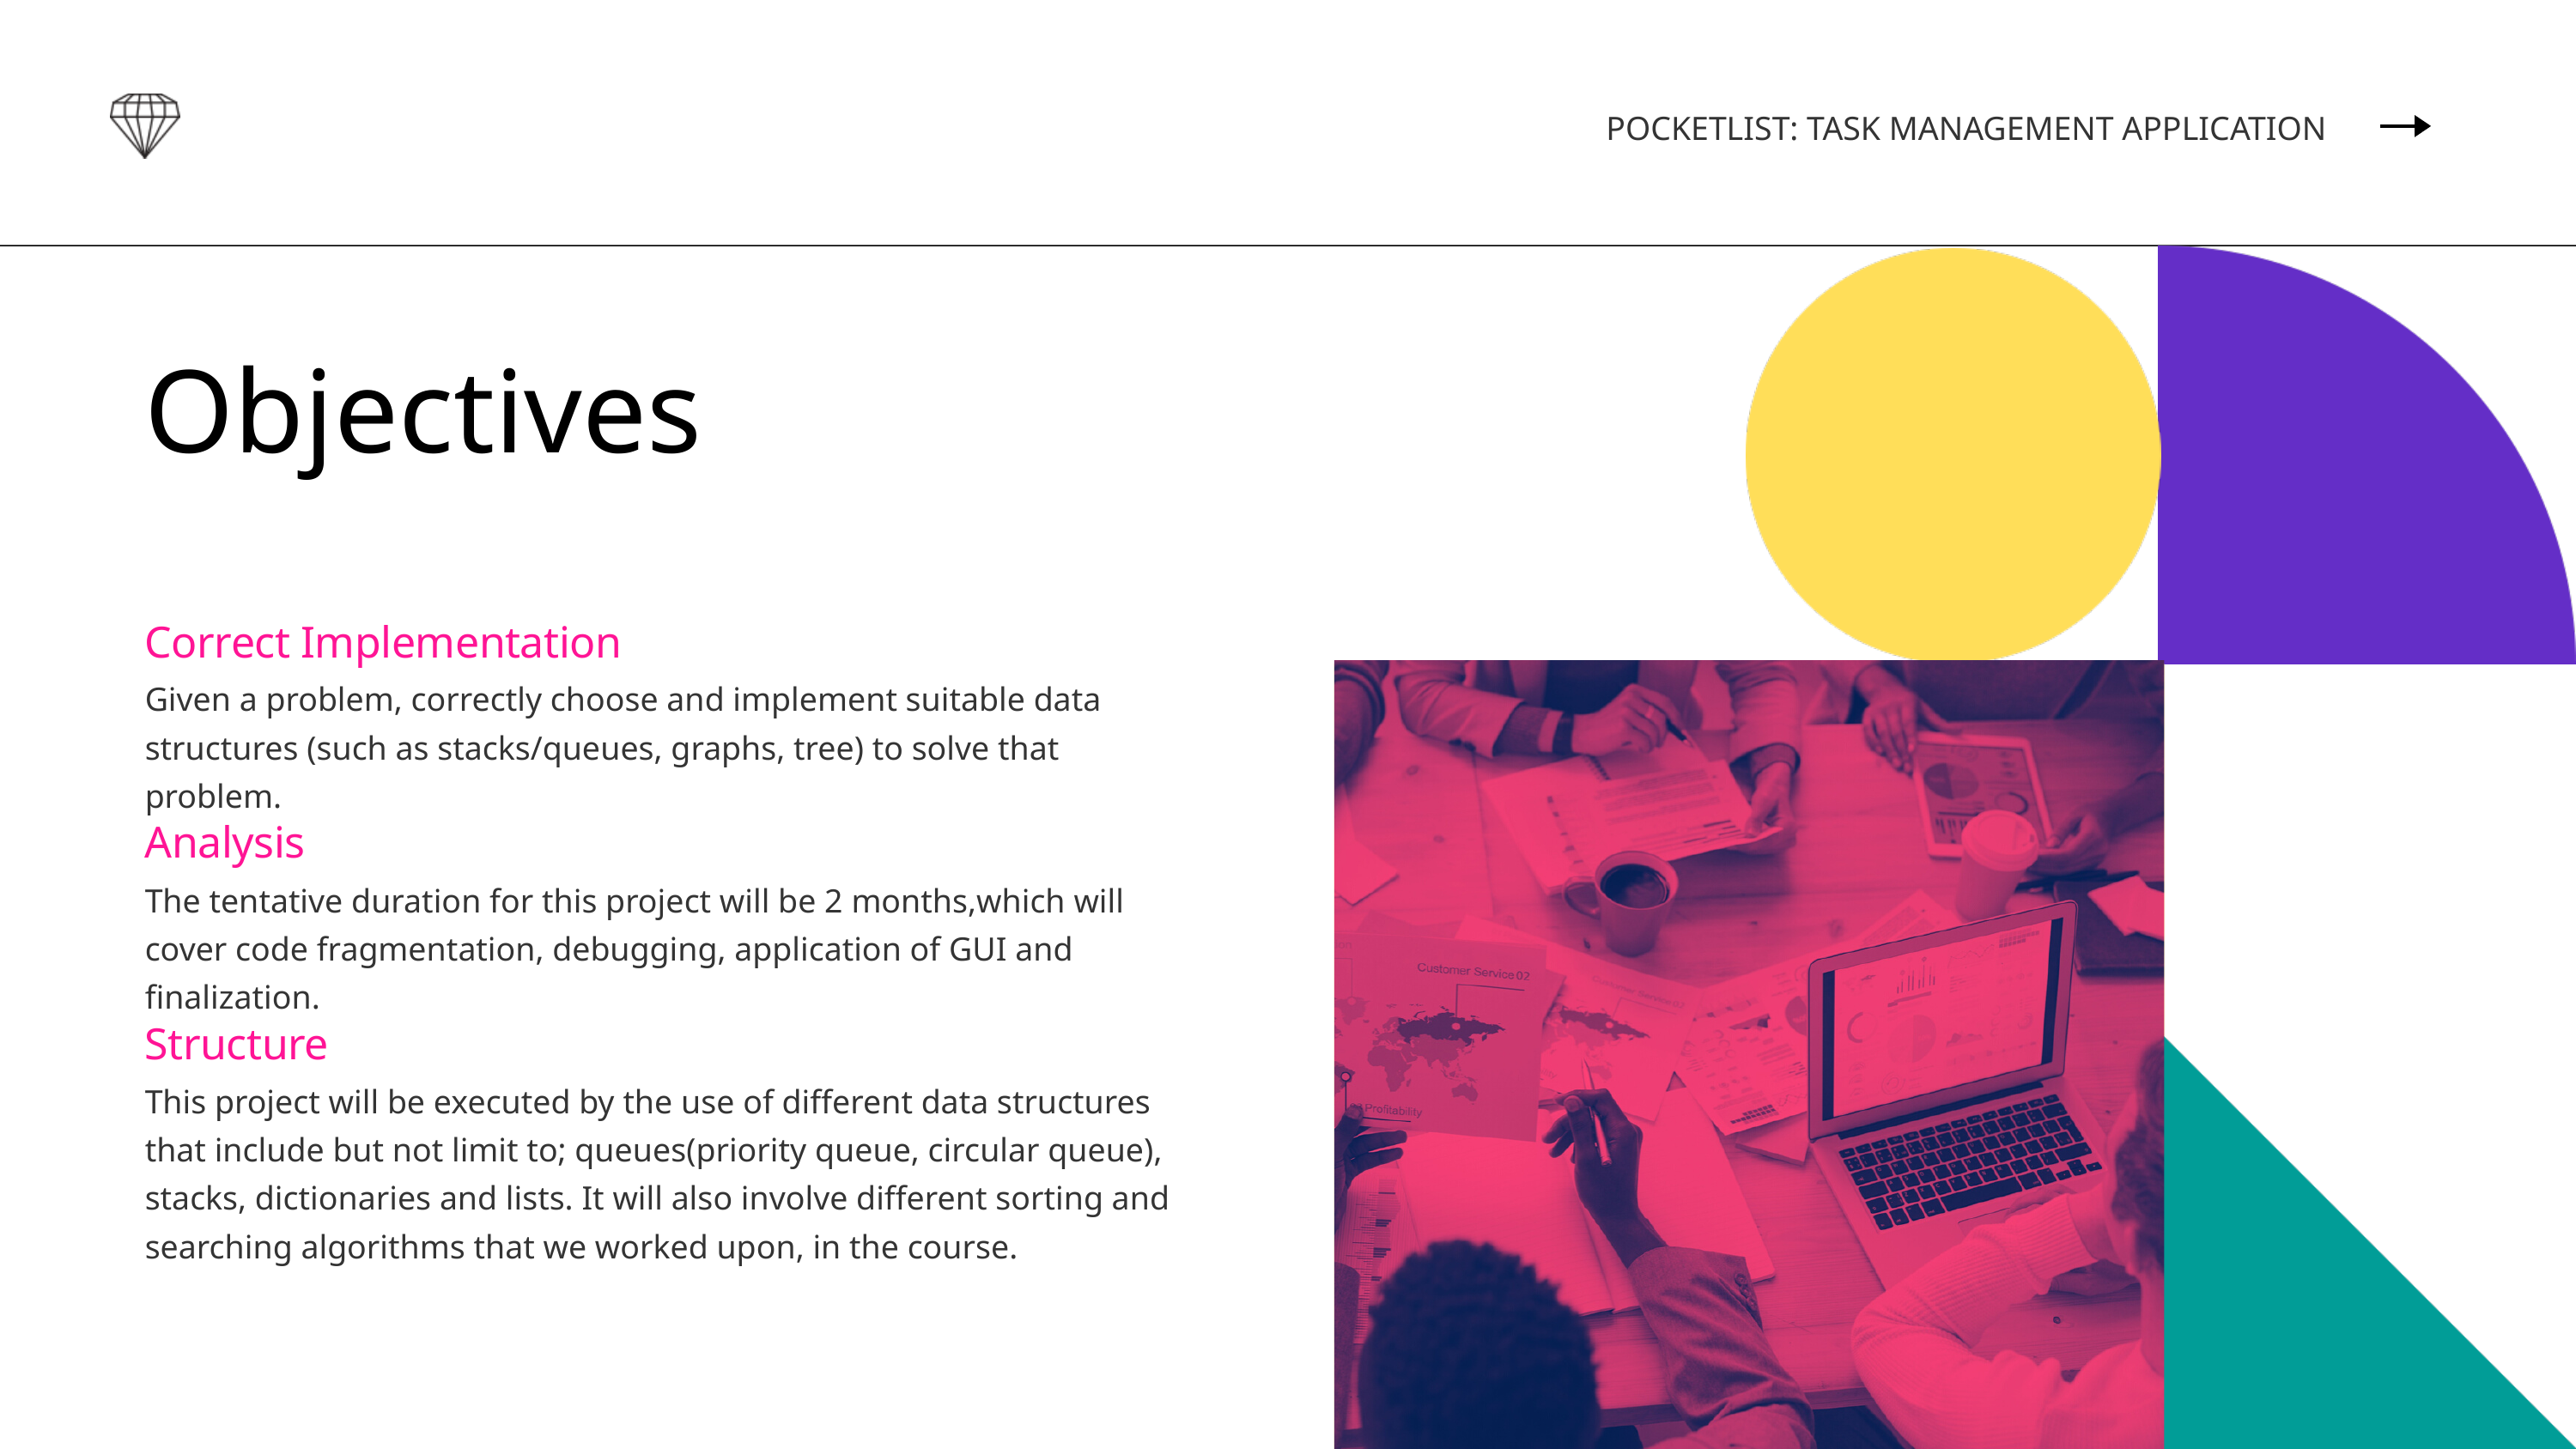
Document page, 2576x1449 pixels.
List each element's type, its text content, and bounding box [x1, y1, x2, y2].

picture [1334, 246, 2576, 1449]
picture [109, 93, 180, 159]
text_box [2379, 114, 2432, 138]
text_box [144, 349, 1176, 1260]
text_box POCKETLIST: TASK MANAGEMENT APPLICATION [1547, 99, 2327, 148]
